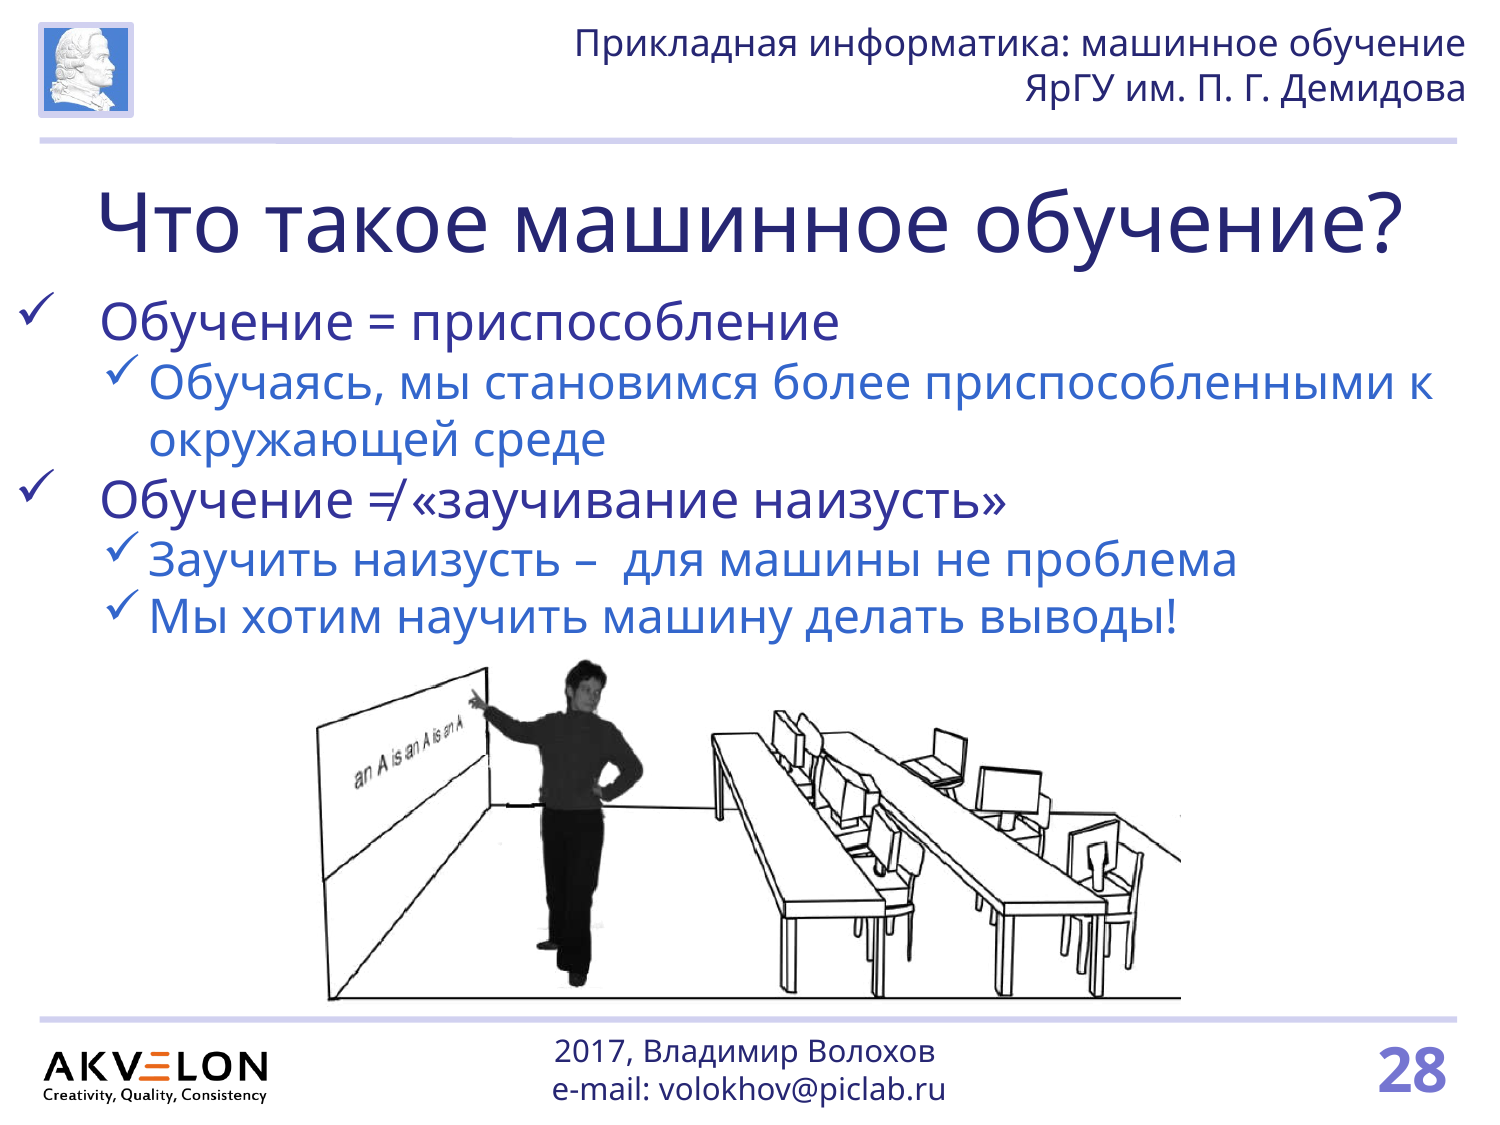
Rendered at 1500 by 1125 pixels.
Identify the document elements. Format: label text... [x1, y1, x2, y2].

text_box Что такое машинное обучение? Обучение = приспособление Обучаясь, мы становимся более приспособленными к окружающей среде Обучение ≠ «заучивание наизусть» Заучить наизусть – для машины не проблема Мы хотим научить машину делать выводы! [0, 161, 1500, 651]
picture [40, 1047, 268, 1107]
footer 2017, Владимир Волохов e-mail: volokhov@piclab.ru [526, 1031, 973, 1107]
picture [316, 656, 1181, 1009]
picture [39, 23, 131, 117]
text_box 28 [1362, 1022, 1464, 1113]
text_box Прикладная информатика: машинное обучение ЯрГУ им. П. Г. Демидова [559, 11, 1482, 116]
